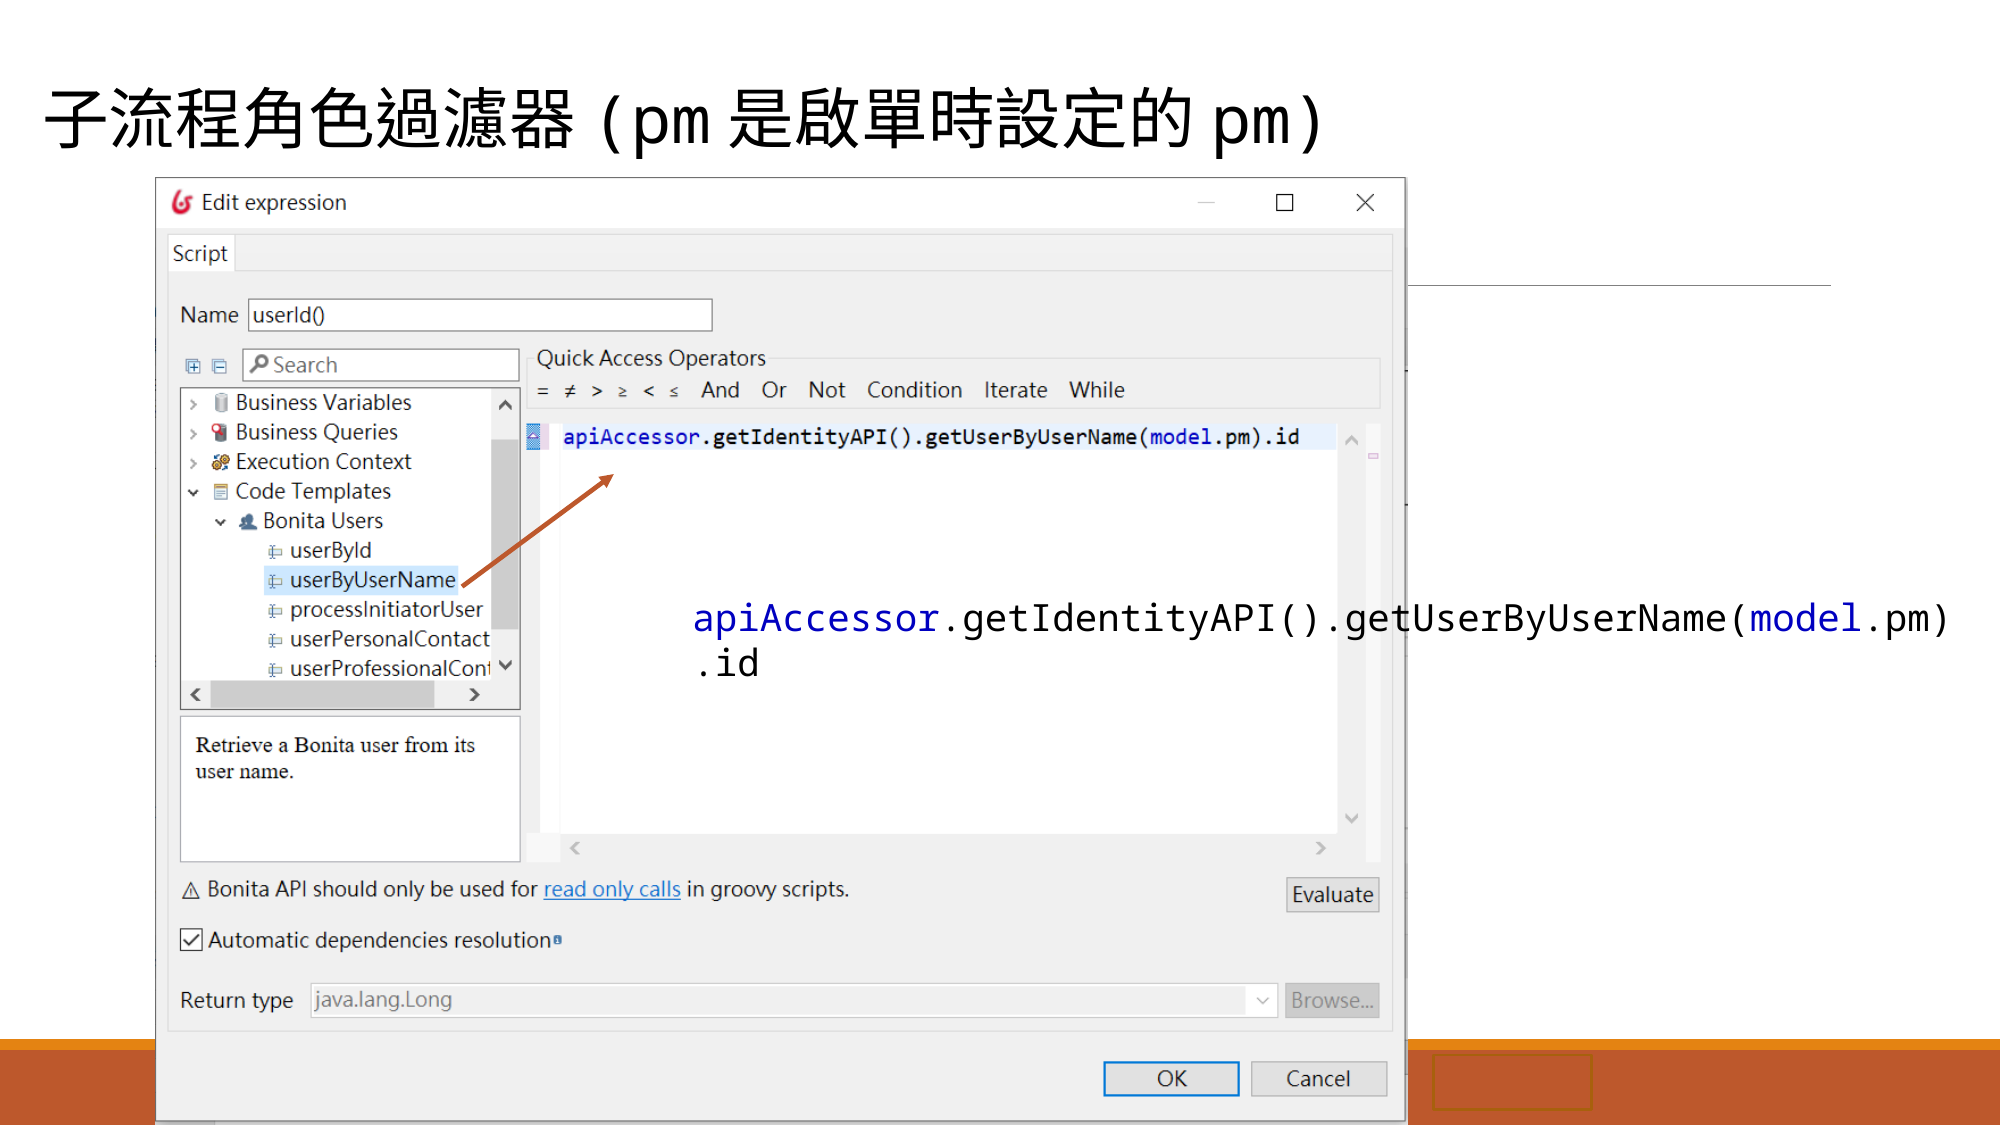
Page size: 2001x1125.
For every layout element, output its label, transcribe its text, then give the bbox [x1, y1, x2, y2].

text_box 子流程角色過濾器(pm是啟單時設定的pm) [27, 69, 1782, 165]
text_box [1432, 1054, 1593, 1111]
picture [154, 177, 1409, 1125]
text_box apiAccessor.getIdentityAPI().getUserByUserName(model.pm).id [1418, 586, 1984, 692]
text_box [461, 473, 615, 588]
